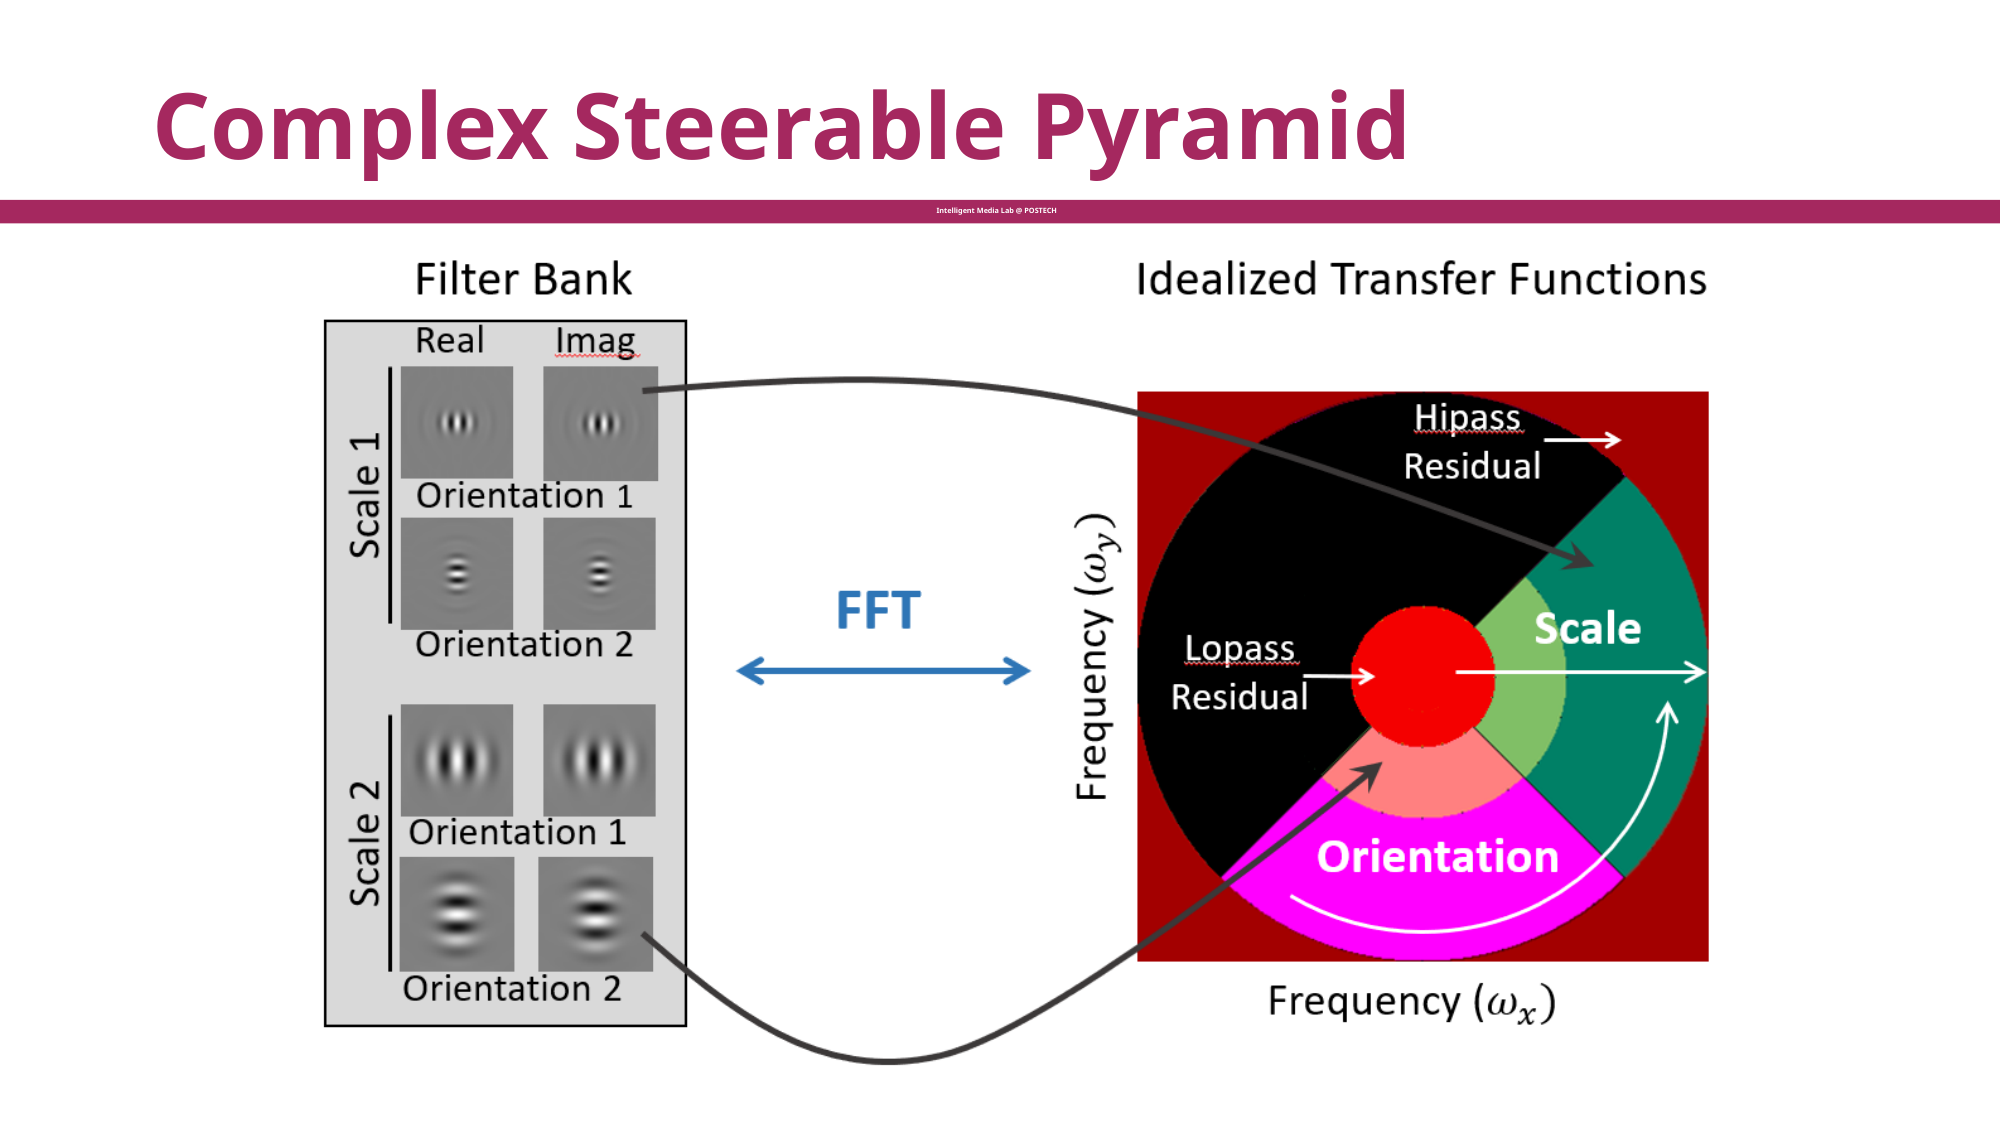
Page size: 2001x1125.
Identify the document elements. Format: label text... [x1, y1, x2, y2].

title Complex Steerable Pyramid [137, 59, 1863, 199]
picture [285, 258, 1724, 1079]
text_box Intelligent Media Lab @ POSTECH [0, 199, 2000, 224]
